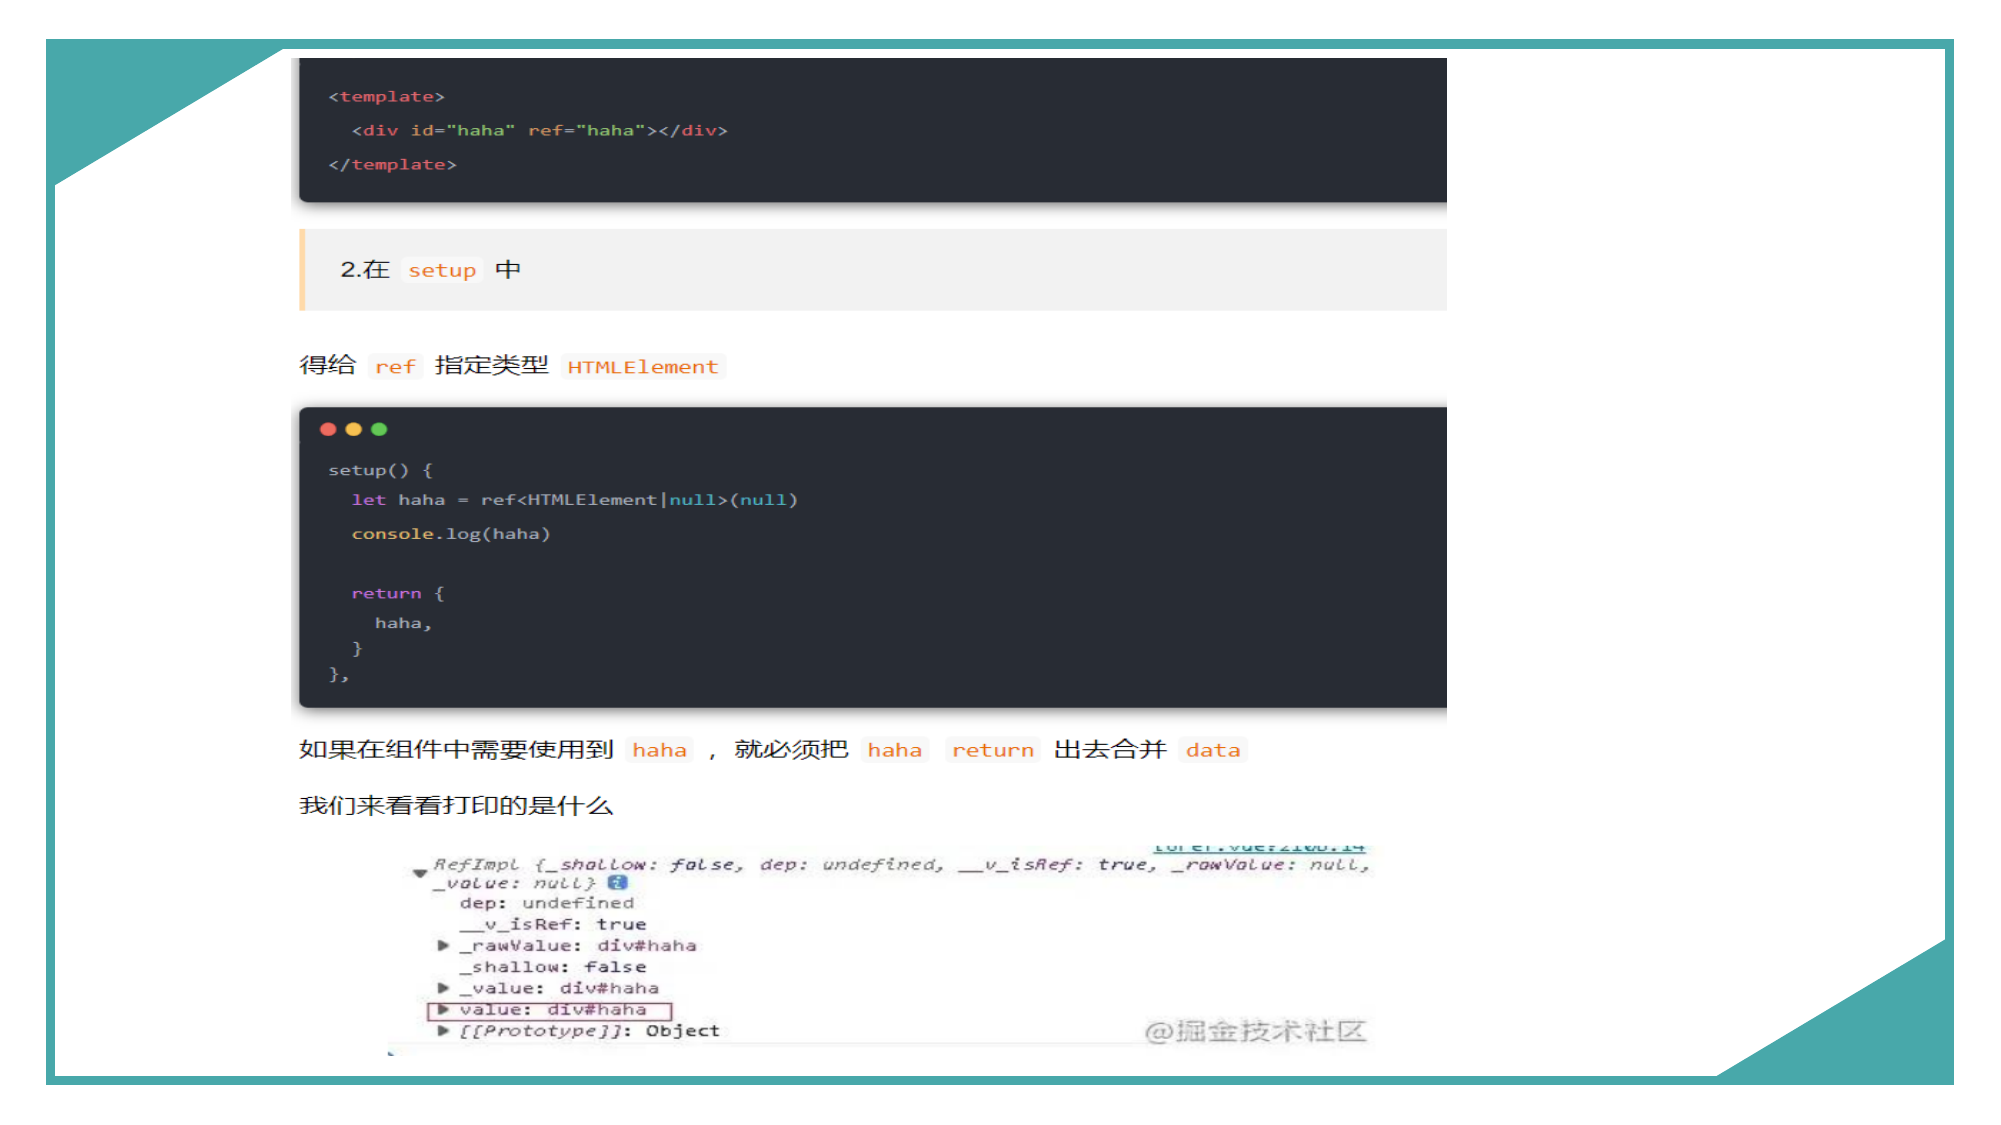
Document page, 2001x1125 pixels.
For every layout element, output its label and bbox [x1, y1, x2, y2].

text_box [49, 43, 295, 190]
text_box [50, 43, 1950, 1082]
picture [290, 58, 1447, 1056]
text_box [1705, 935, 1951, 1082]
